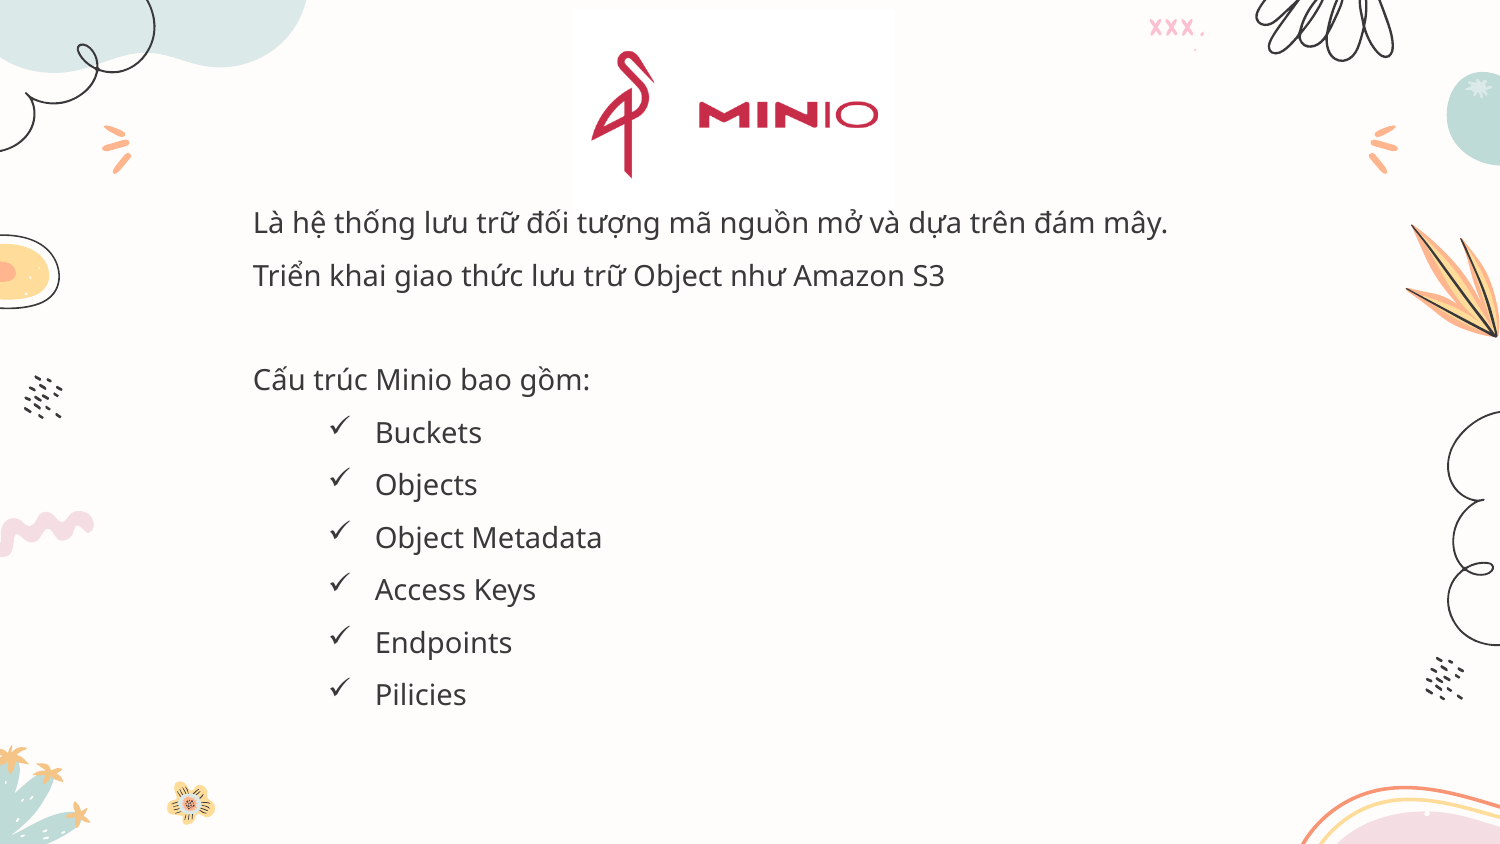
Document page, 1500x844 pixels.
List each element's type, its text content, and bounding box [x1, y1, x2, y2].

text_box Là hệ thống lưu trữ đối tượng mã nguồn mở và dựa trên đám mây. Triển khai giao thức lưu trữ Object như Amazon S3 Cấu trúc Minio bao gồm: Buckets Objects Object Metadata Access Keys Endpoints Pilicies [215, 171, 1290, 784]
picture [574, 9, 895, 220]
